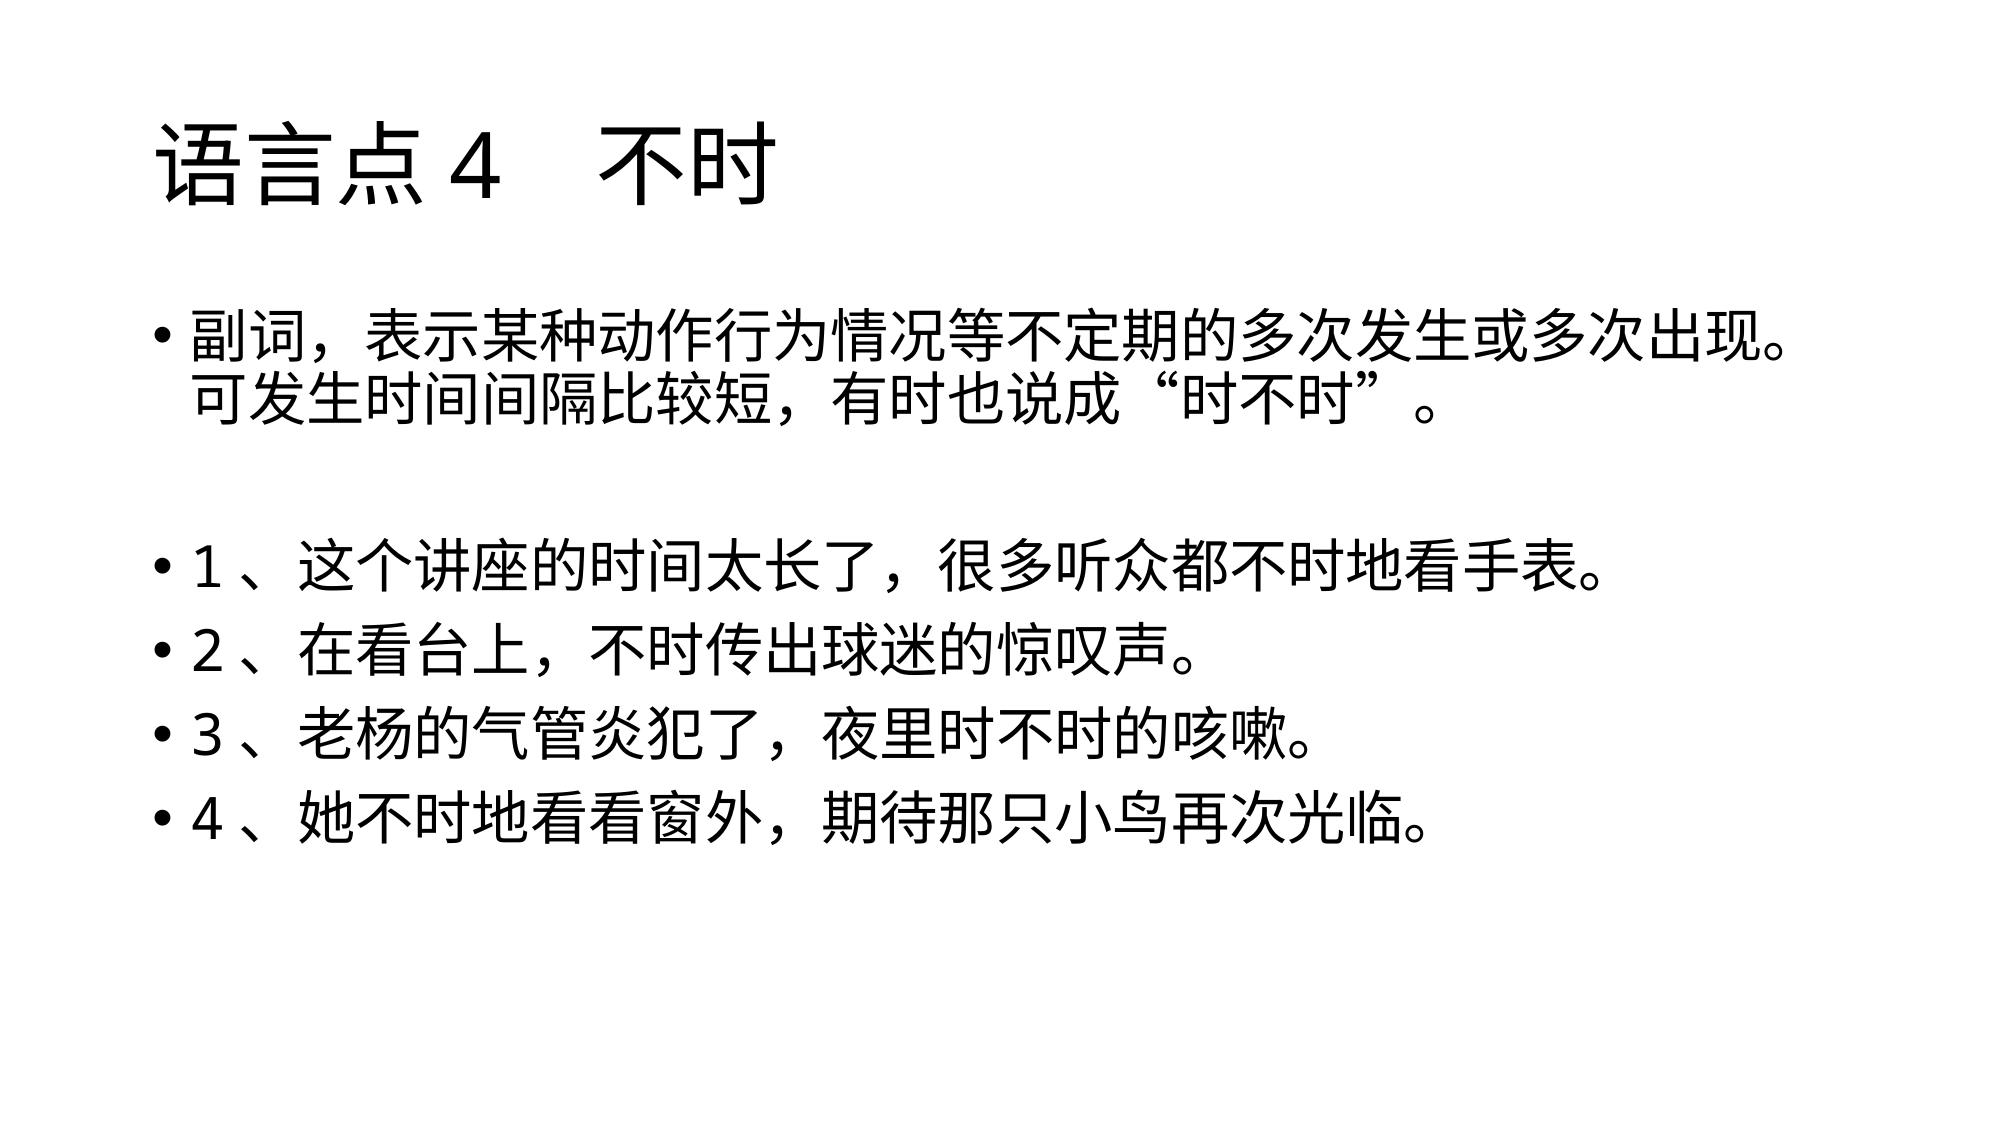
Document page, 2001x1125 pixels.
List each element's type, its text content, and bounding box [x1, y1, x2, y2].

list 副词，表示某种动作行为情况等不定期的多次发生或多次出现。可发生时间间隔比较短，有时也说成“时不时”。 1、这个讲座的时间太长了，很多听众都不时地看手表。 2、在看台上，不时传出球迷的惊叹声。 3、老杨的气管炎犯了，夜里时不时的咳嗽。 4、她不时地看看窗外，期待那只小鸟再次光临。 [137, 299, 1863, 1014]
title 语言点4 不时 [137, 59, 1863, 278]
